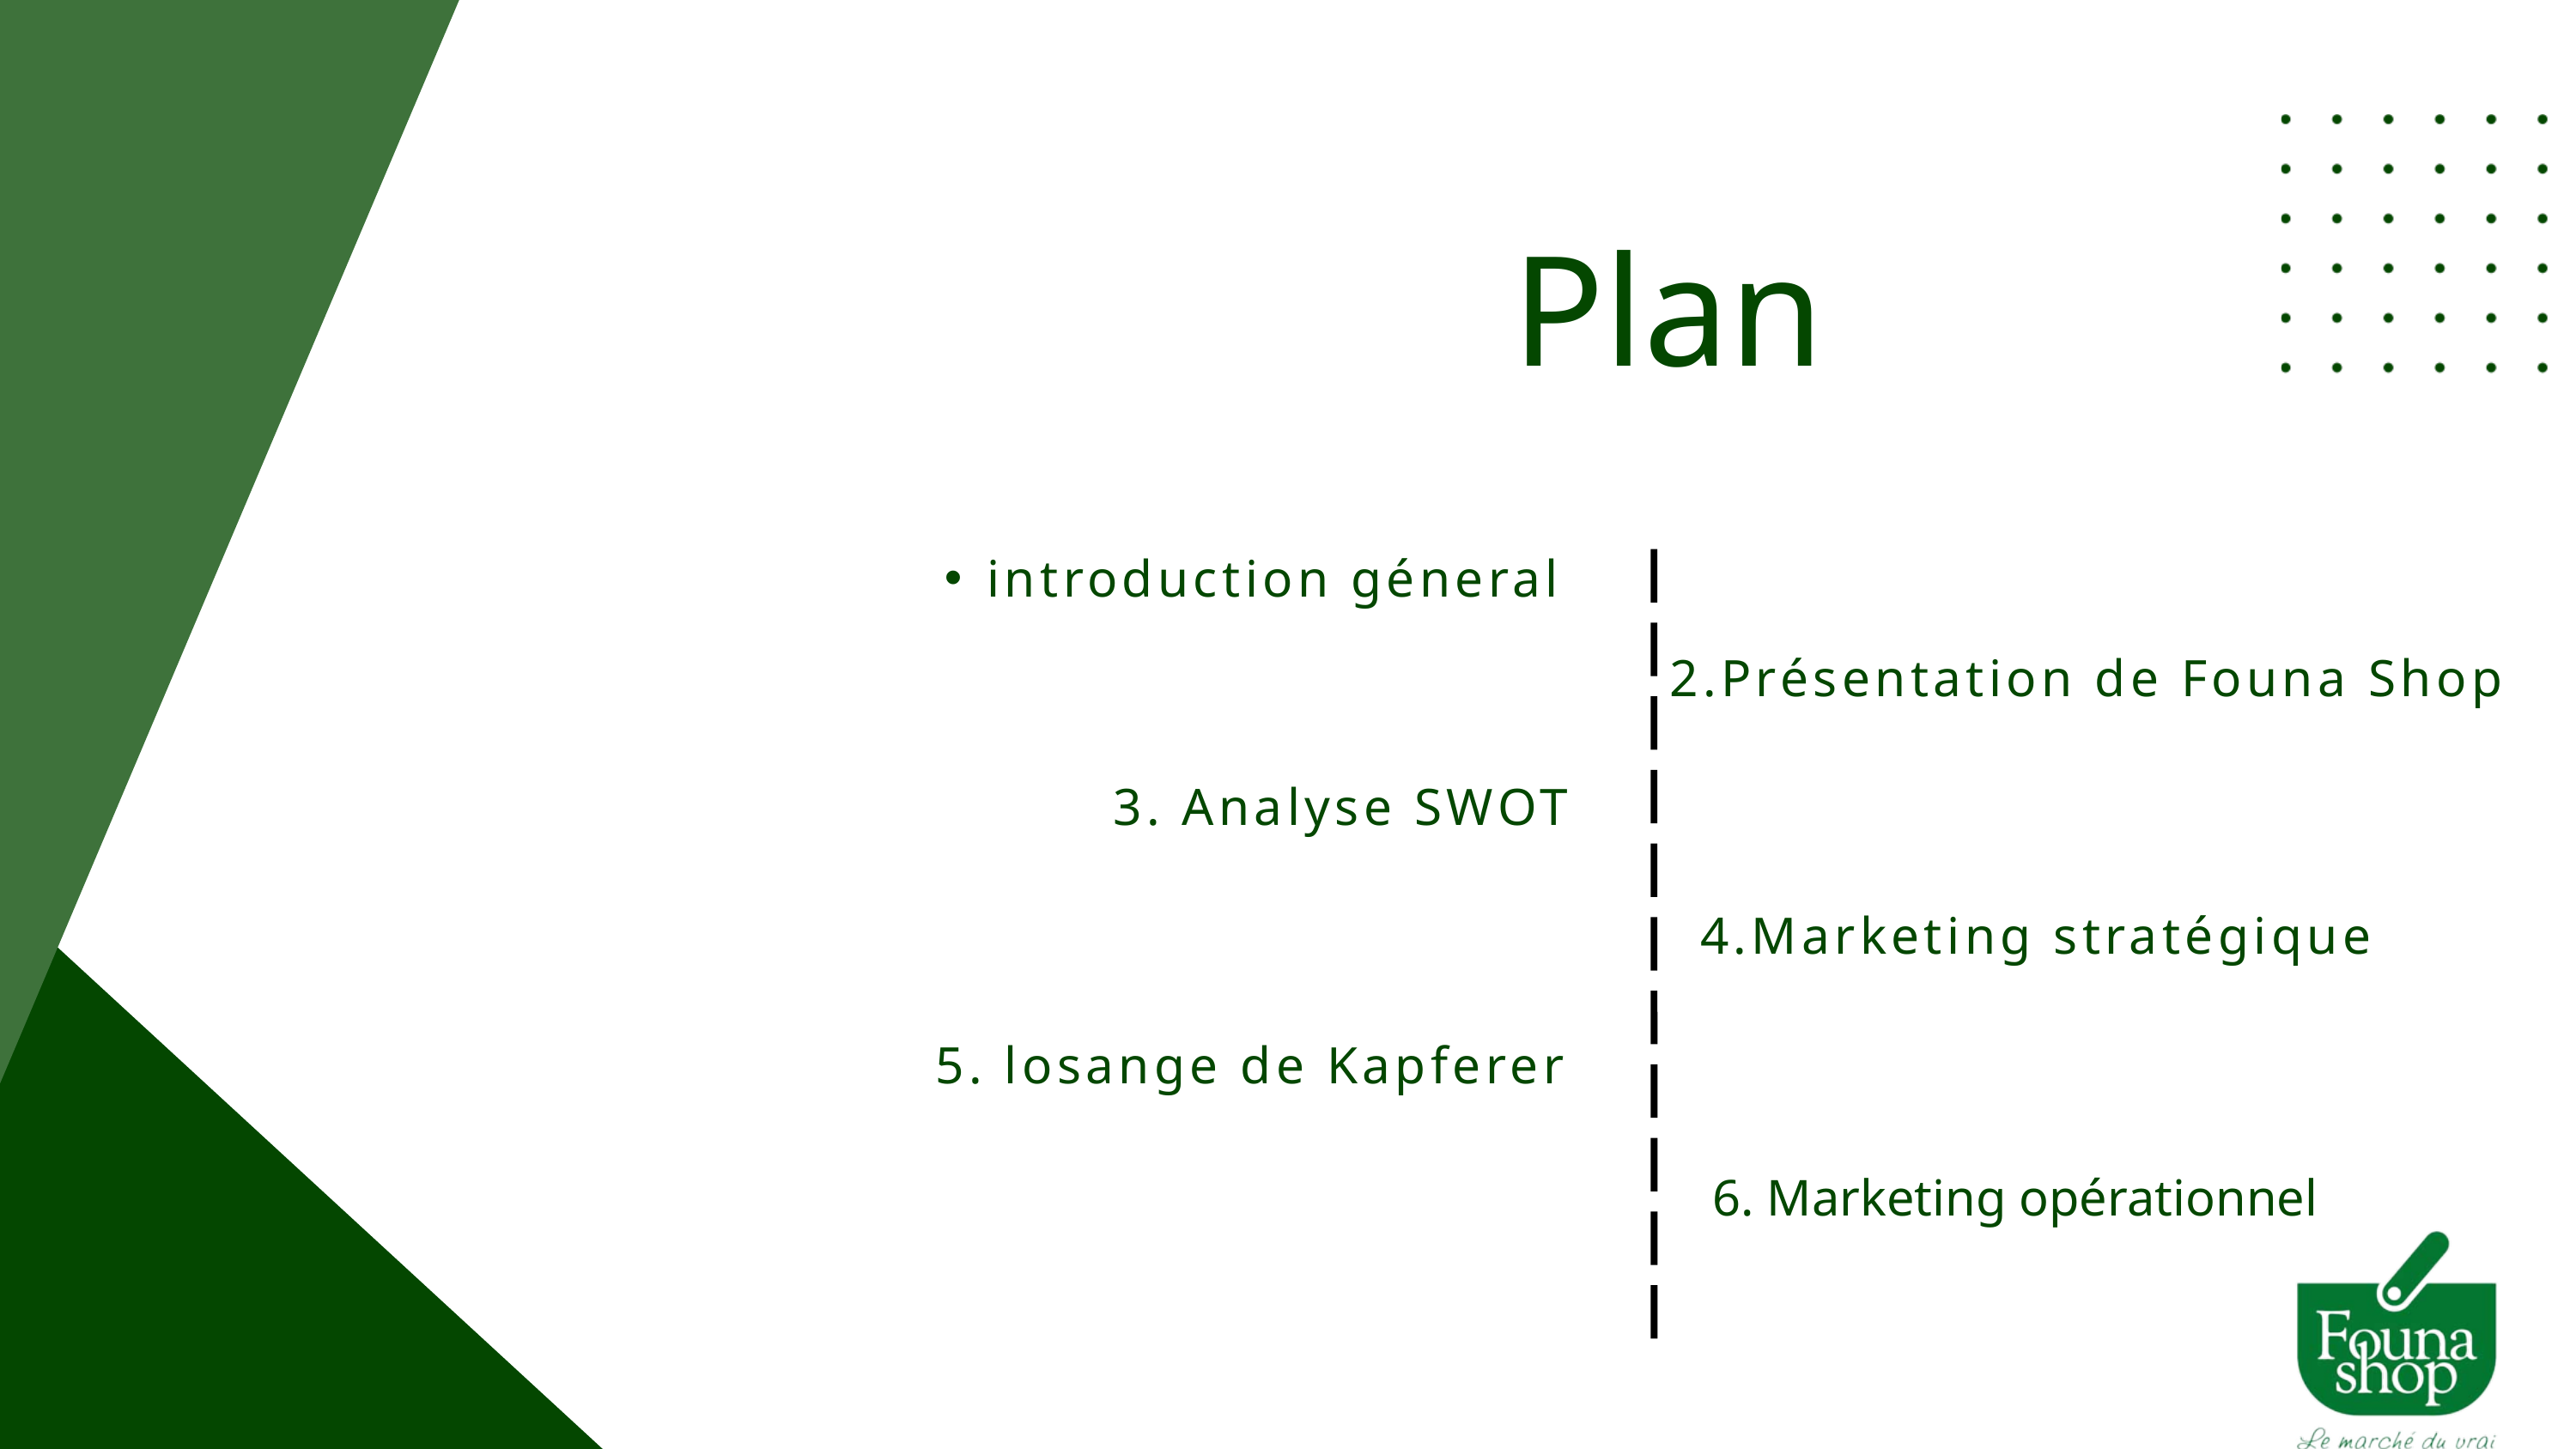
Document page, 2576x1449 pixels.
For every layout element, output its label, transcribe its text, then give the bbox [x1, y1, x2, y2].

text_box [2281, 114, 2576, 373]
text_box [0, 0, 288, 977]
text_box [0, 970, 504, 1449]
text_box Plan [1512, 183, 2215, 397]
text_box 5. losange de Kapferer [918, 1022, 1608, 1164]
text_box [2036, 1102, 2576, 1449]
text_box 2.Présentation de Founa Shop [1669, 636, 2567, 707]
text_box 4.Marketing stratégique [1700, 894, 2459, 1035]
text_box 6. Marketing opérationnel [1712, 1155, 2036, 1295]
text_box 3. Analyse SWOT [1095, 765, 1651, 906]
text_box introduction géneral [902, 537, 1606, 678]
